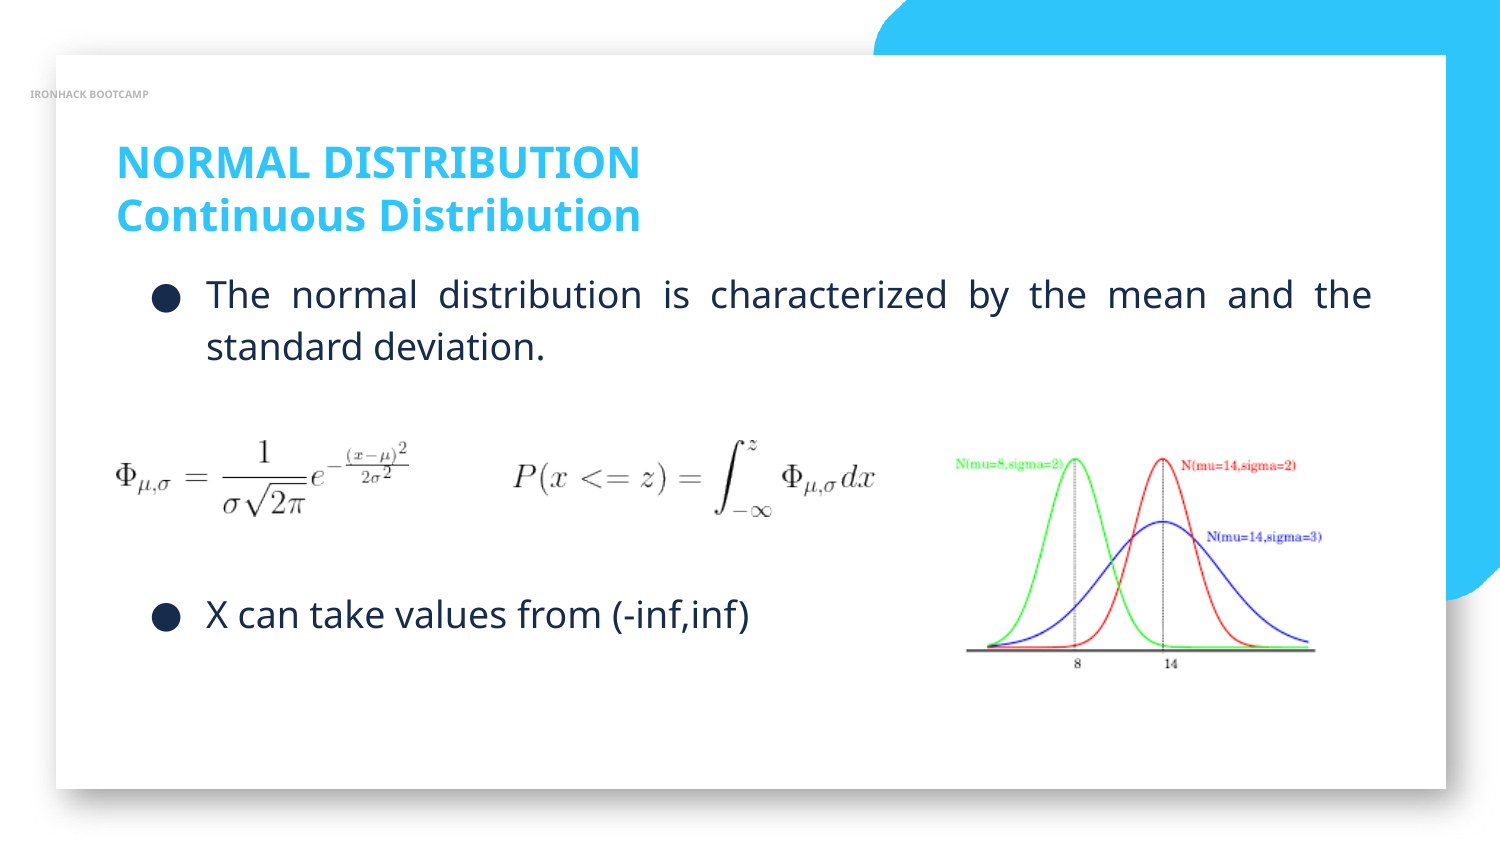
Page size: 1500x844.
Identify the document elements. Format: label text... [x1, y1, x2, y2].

text_box NORMAL DISTRIBUTION Continuous Distribution [100, 120, 1422, 237]
text_box The normal distribution is characterized by the mean and the standard deviation. X can take values from (-inf,inf) [115, 249, 1389, 733]
text_box IRONHACK BOOTCAMP [15, 71, 354, 108]
picture [0, 0, 1500, 844]
